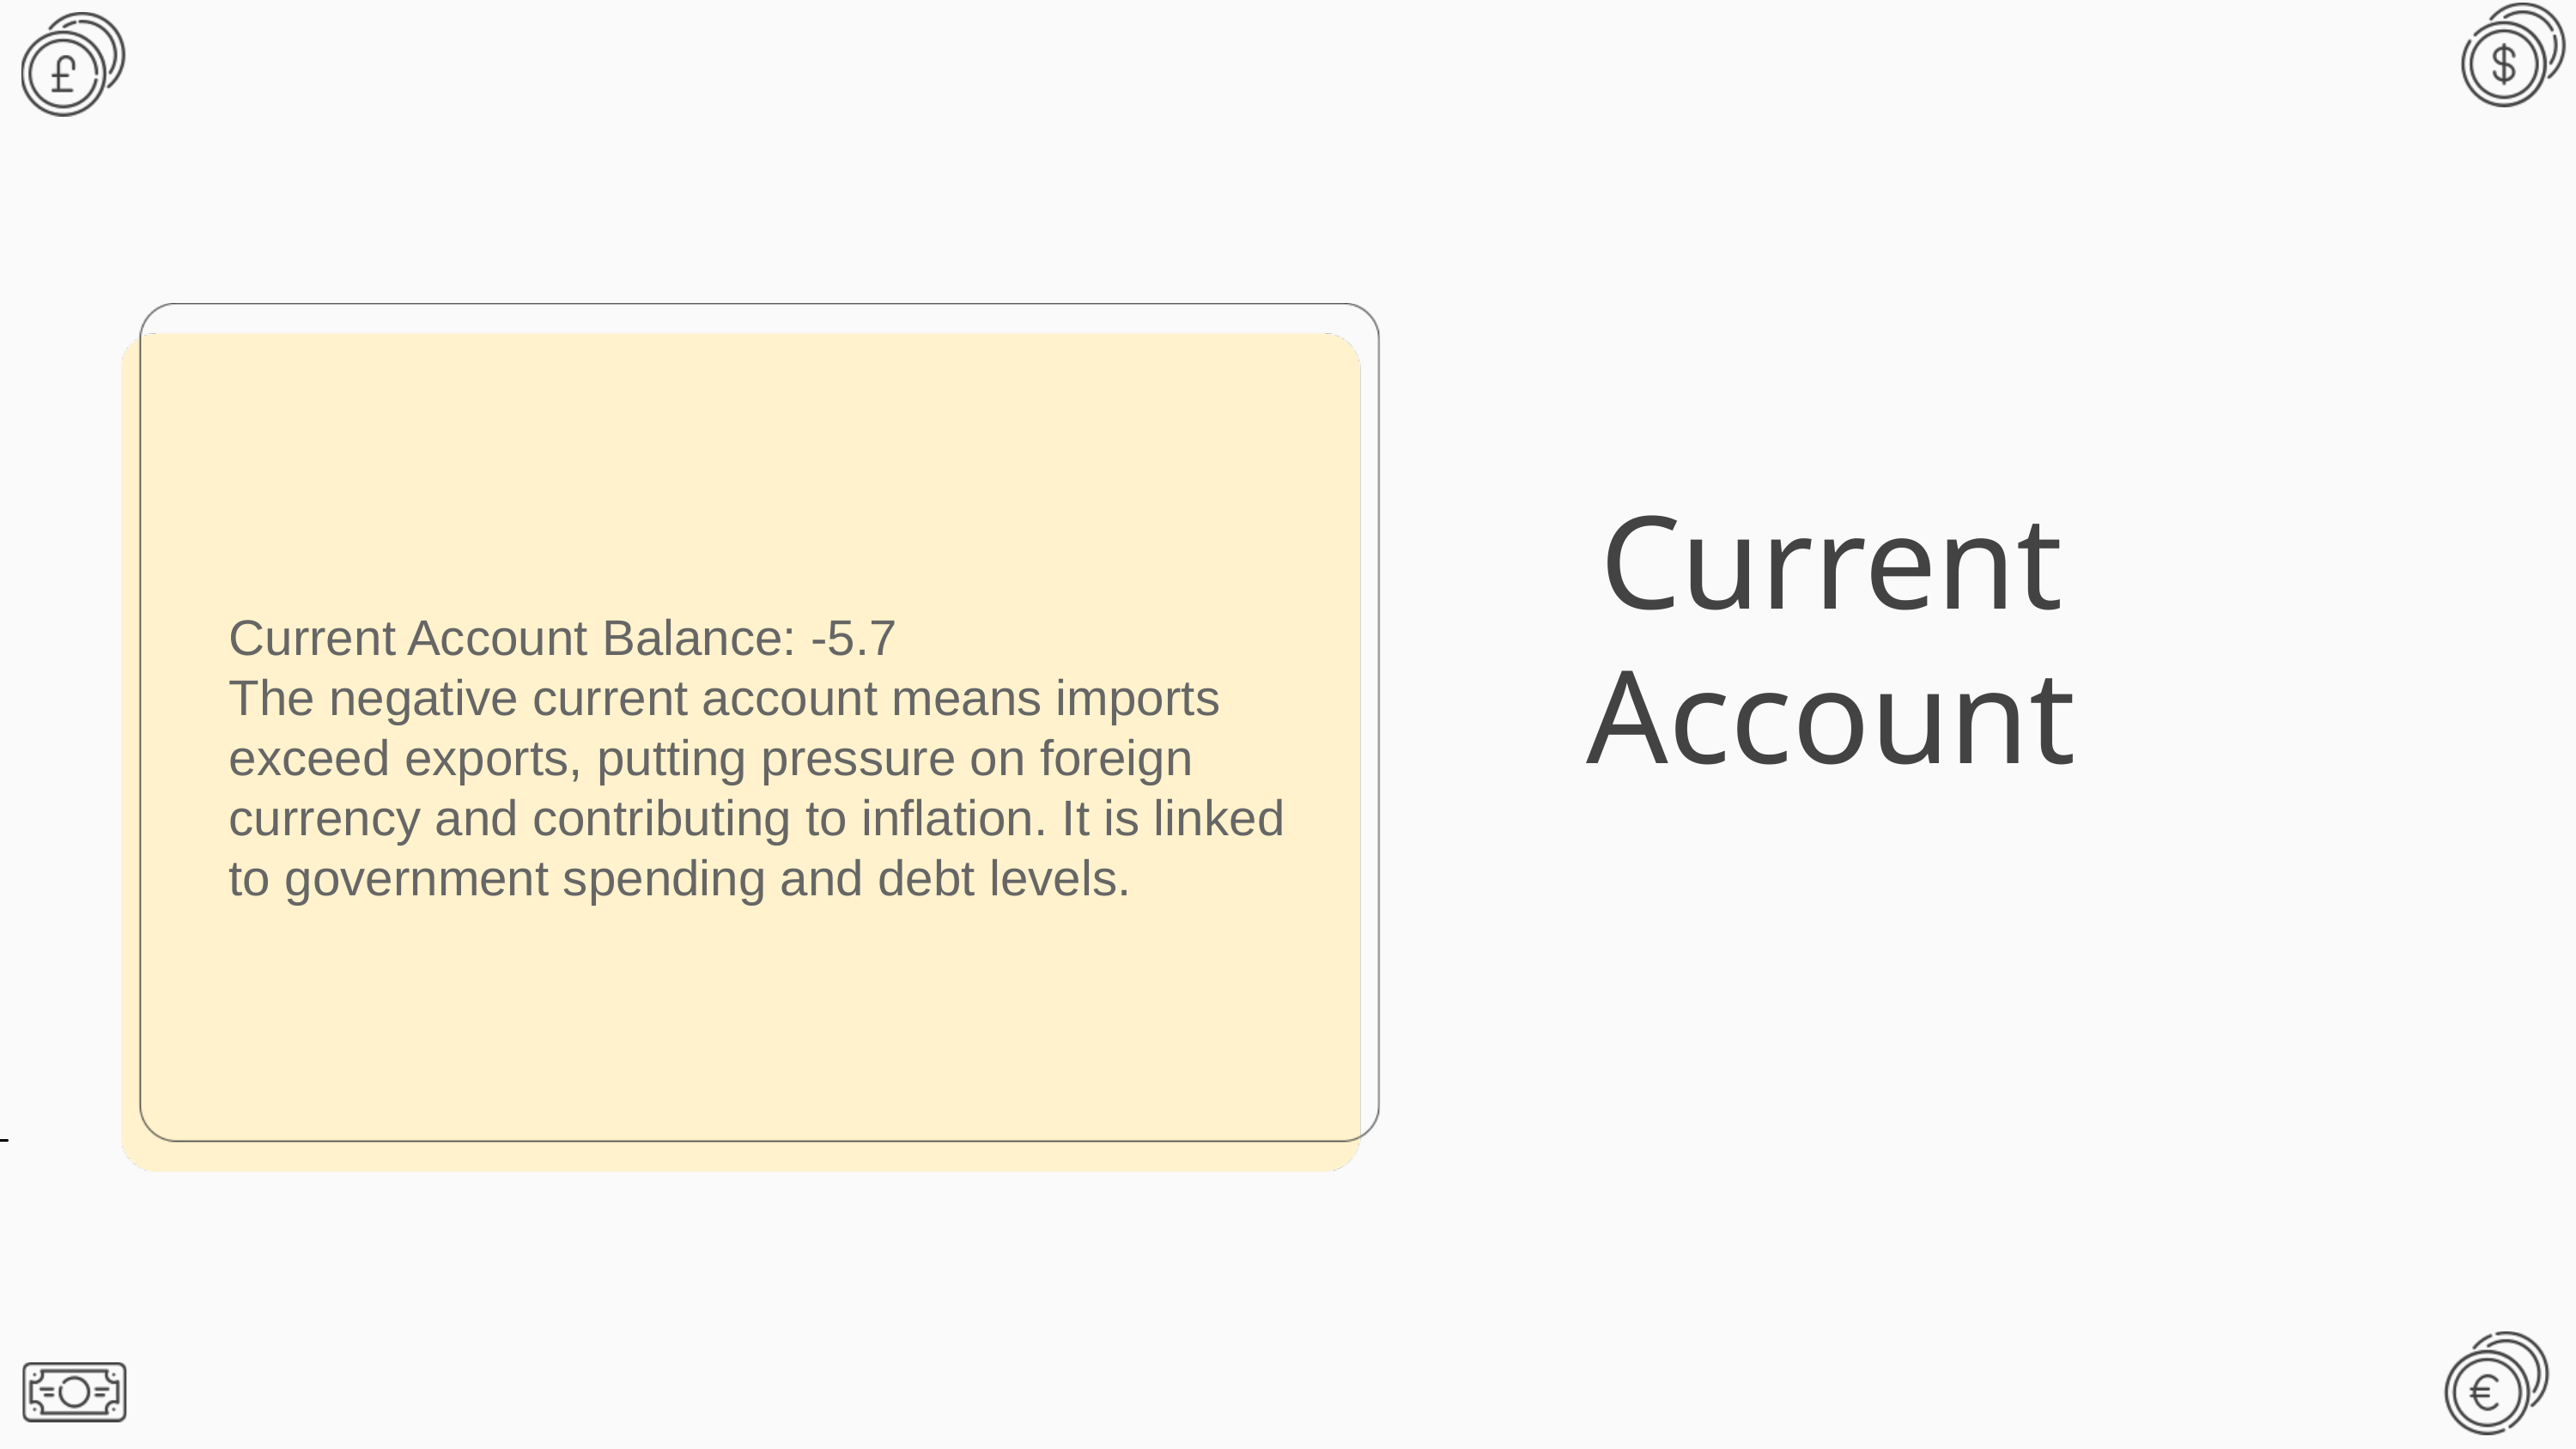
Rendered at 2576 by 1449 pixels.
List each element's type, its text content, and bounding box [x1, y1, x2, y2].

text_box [1558, 288, 2105, 982]
text_box [2459, 3, 2570, 107]
text_box Current Account Balance: -5.7 The negative current account means imports exceed exports, putting pressure on foreign currency and contributing to inflation. It is linked to government spending and debt levels. [228, 604, 1339, 906]
text_box [121, 303, 1381, 1172]
text_box [22, 1362, 127, 1423]
text_box [2436, 1331, 2554, 1436]
text_box [21, 12, 130, 117]
